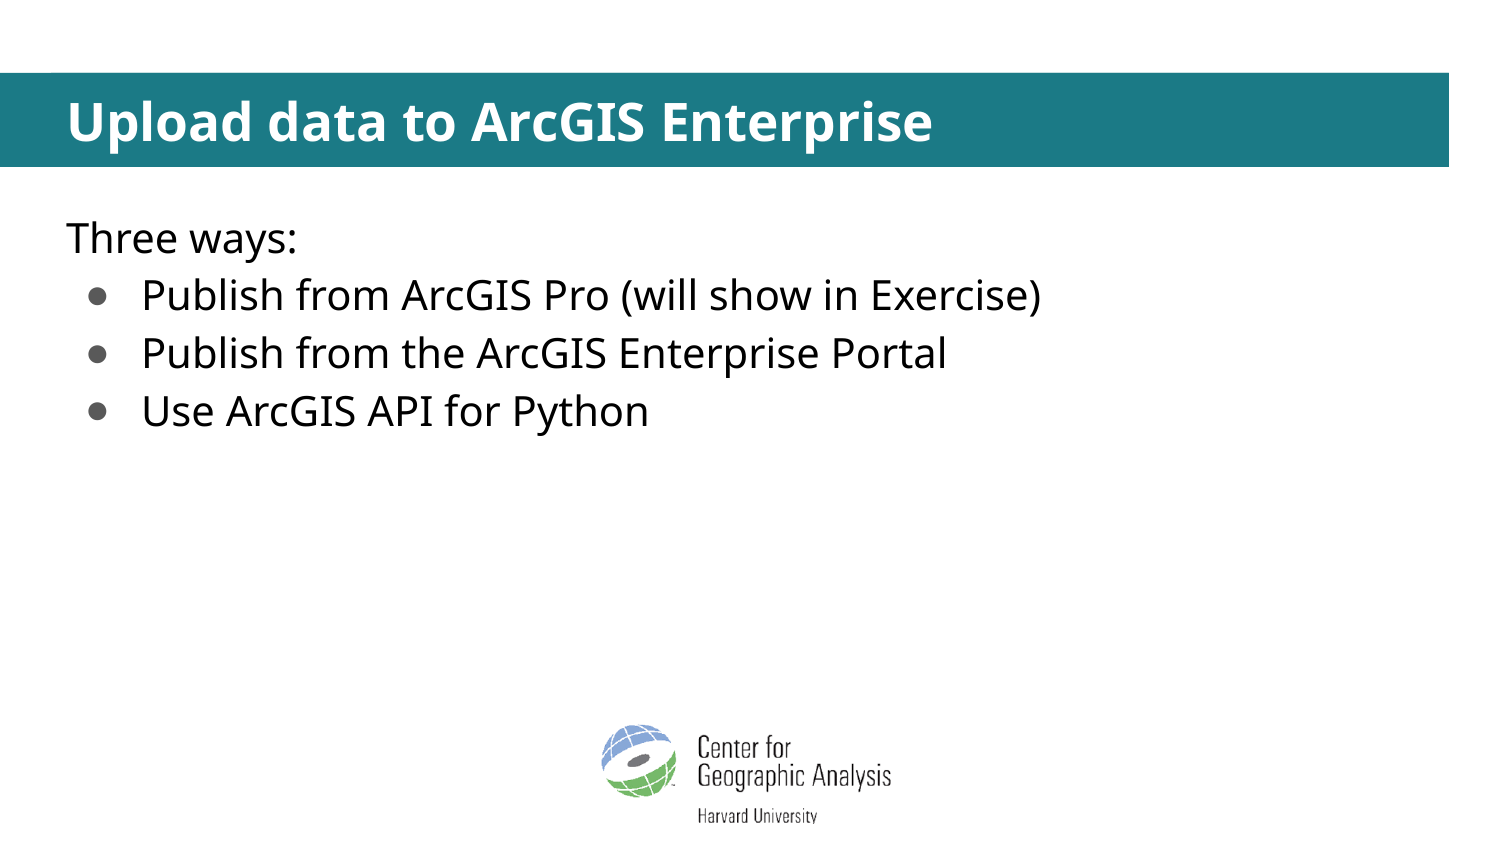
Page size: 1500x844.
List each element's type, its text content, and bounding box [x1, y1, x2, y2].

list Three ways: Publish from ArcGIS Pro (will show in Exercise) Publish from the ArcGIS Enterprise Portal Use ArcGIS API for Python [51, 189, 1449, 701]
picture [601, 722, 891, 824]
title Upload data to ArcGIS Enterprise [51, 72, 1449, 167]
